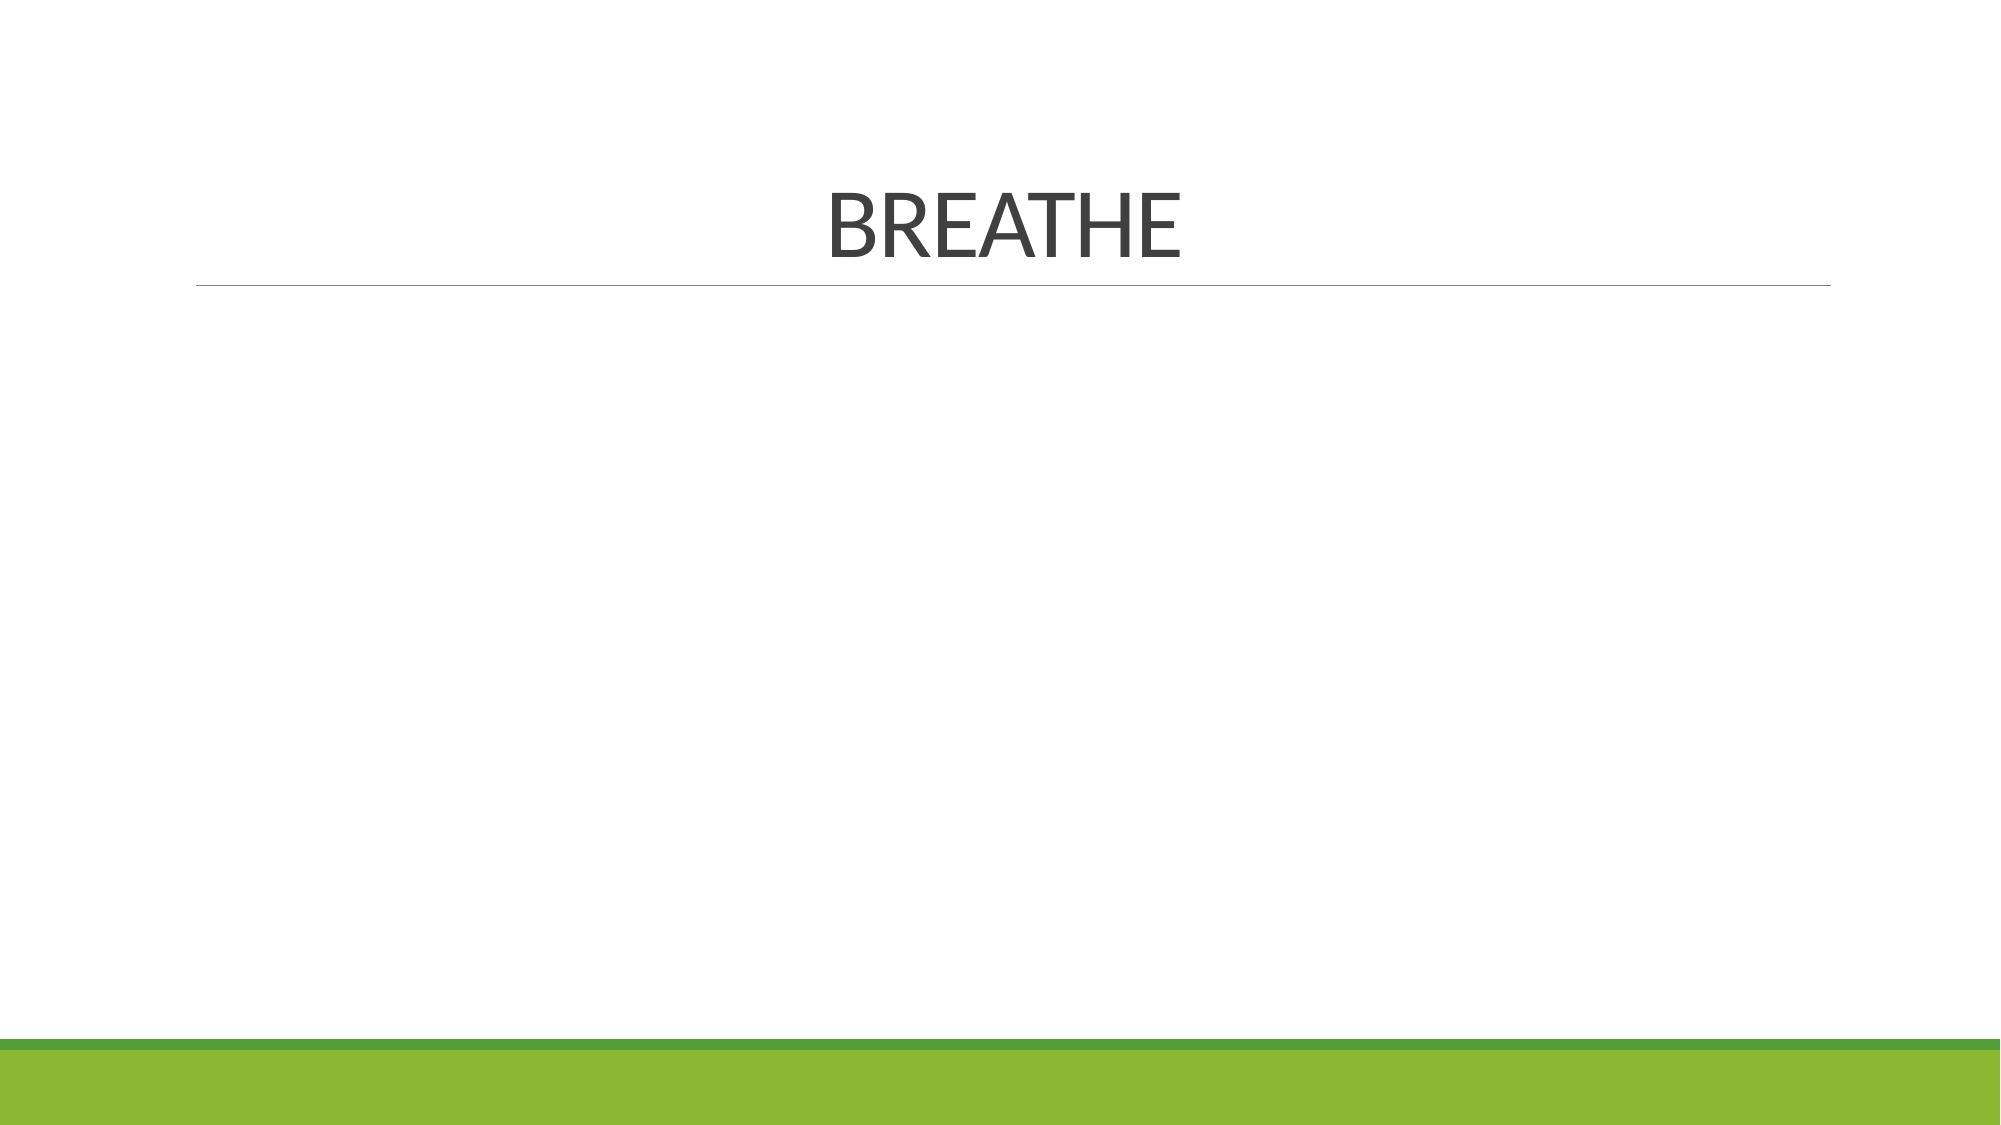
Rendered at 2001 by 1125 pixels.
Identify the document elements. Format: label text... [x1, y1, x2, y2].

title BREATHE [180, 47, 1830, 285]
